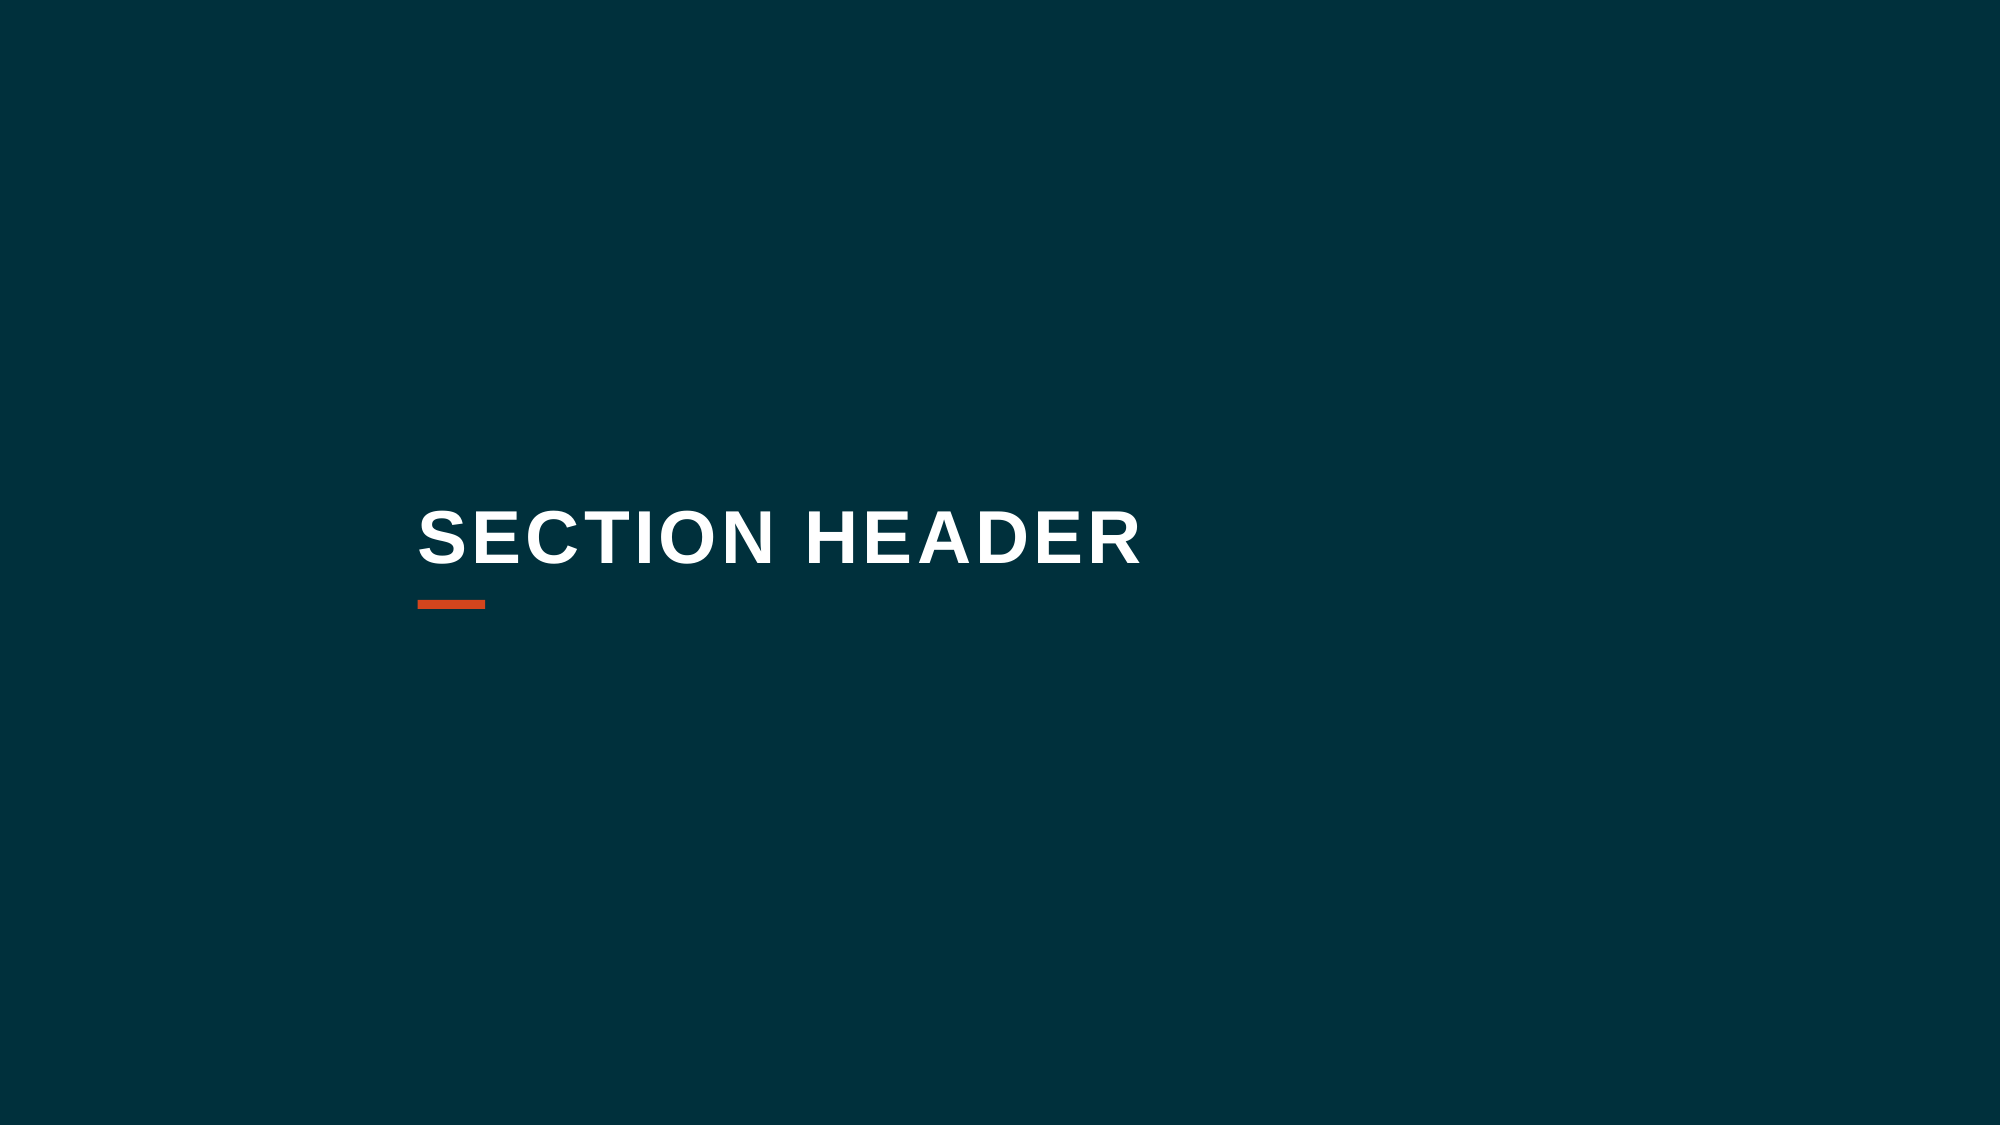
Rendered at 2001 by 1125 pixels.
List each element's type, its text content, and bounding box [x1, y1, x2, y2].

title Section Header [417, 75, 1888, 580]
